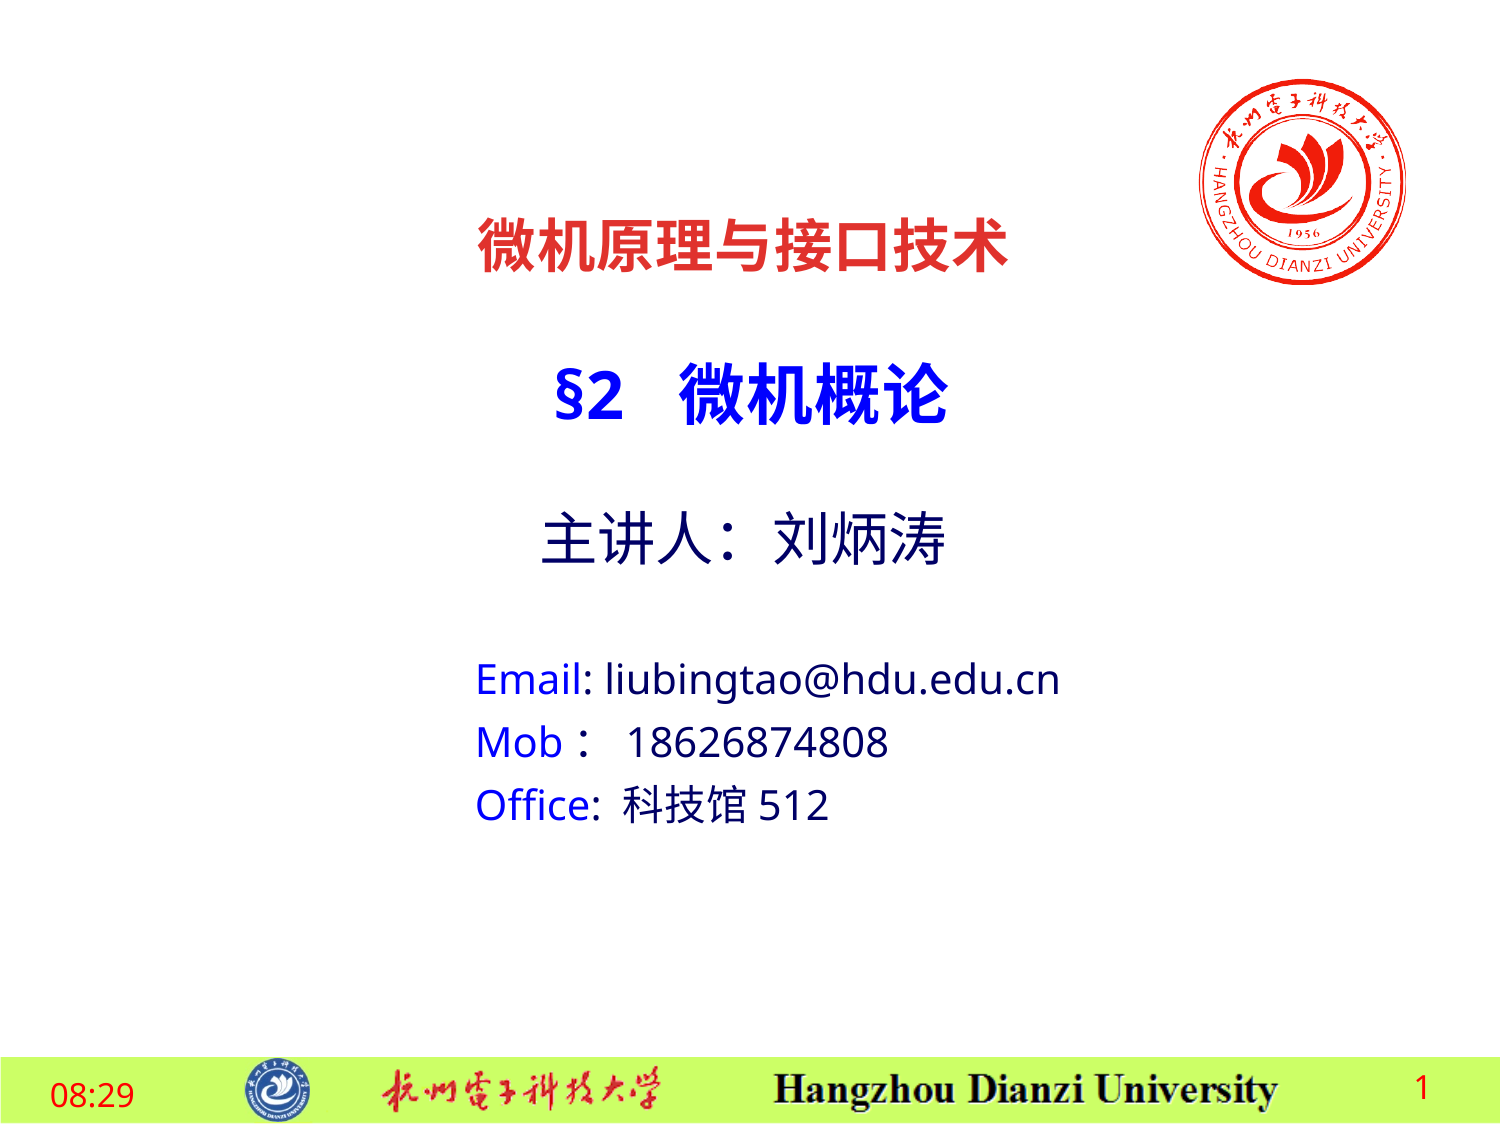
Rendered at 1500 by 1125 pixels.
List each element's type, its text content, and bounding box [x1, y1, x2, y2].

text_box 主讲人：刘炳涛 [365, 495, 1121, 580]
text_box §2 微机概论 [538, 329, 964, 441]
picture [0, 1057, 1500, 1125]
picture [1198, 78, 1406, 285]
text_box 微机原理与接口技术 [421, 187, 1067, 287]
text_box Email: liubingtao@hdu.edu.cn Mob：18626874808 Office: 科技馆512 [372, 633, 1365, 837]
